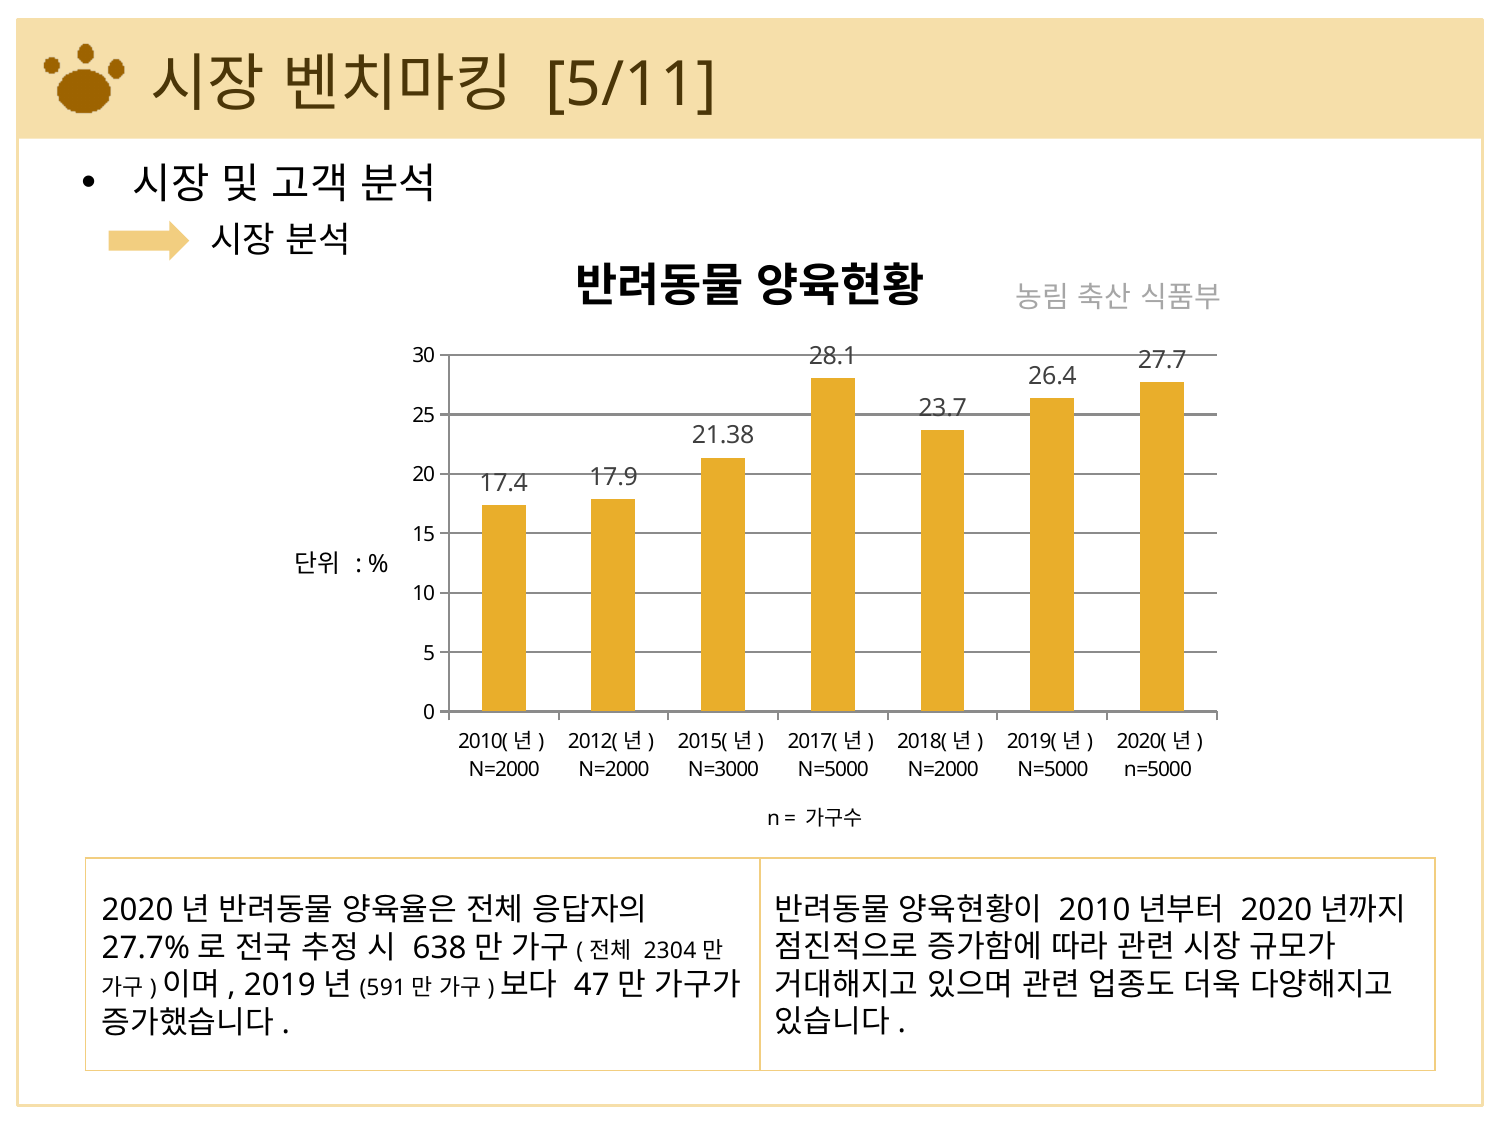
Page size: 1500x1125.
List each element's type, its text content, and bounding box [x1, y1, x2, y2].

chart [262, 213, 1237, 864]
text_box 2020년 반려동물 양육율은 전체 응답자의 27.7%로 전국 추정 시 638만 가구(전체 2304만 가구)이며, 2019년(591만 가구)보다 47만 가구가 증가했습니다. [86, 882, 760, 1047]
text_box 시장 벤치마킹 [5/11] [135, 35, 845, 126]
text_box 반려동물 양육현황이 2010년부터 2020년까지 점진적으로 증가함에 따라 관련 시장 규모가 거대해지고 있으며 관련 업종도 더욱 다양해지고 있습니다. [760, 881, 1436, 1047]
picture [42, 42, 128, 115]
text_box 시장 분석 [195, 209, 367, 268]
text_box [107, 219, 191, 262]
text_box [153, 214, 196, 269]
text_box [16, 18, 1484, 1107]
text_box 시장 및 고객 분석 [66, 149, 453, 214]
